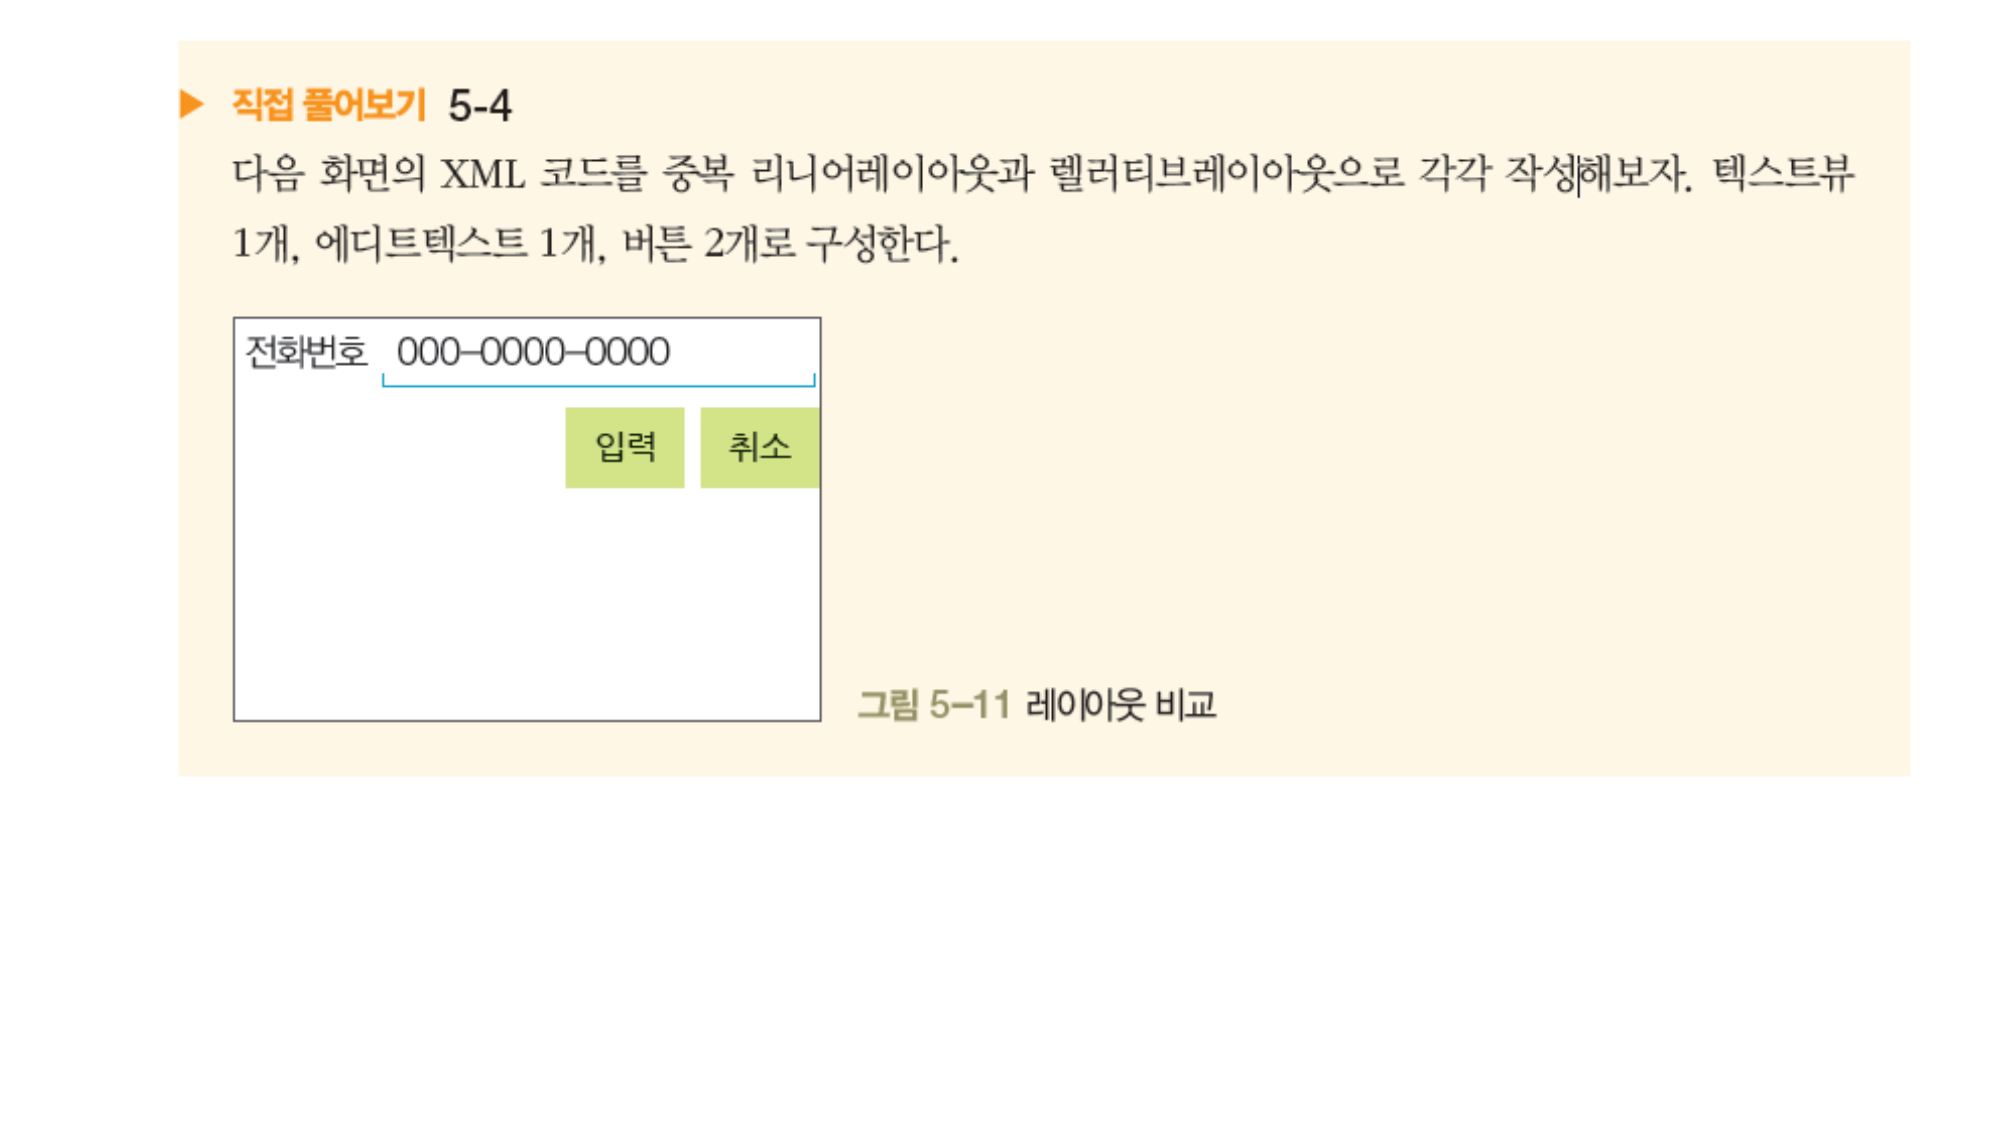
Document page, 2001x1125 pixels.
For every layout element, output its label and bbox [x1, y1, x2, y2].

picture [173, 35, 1921, 779]
